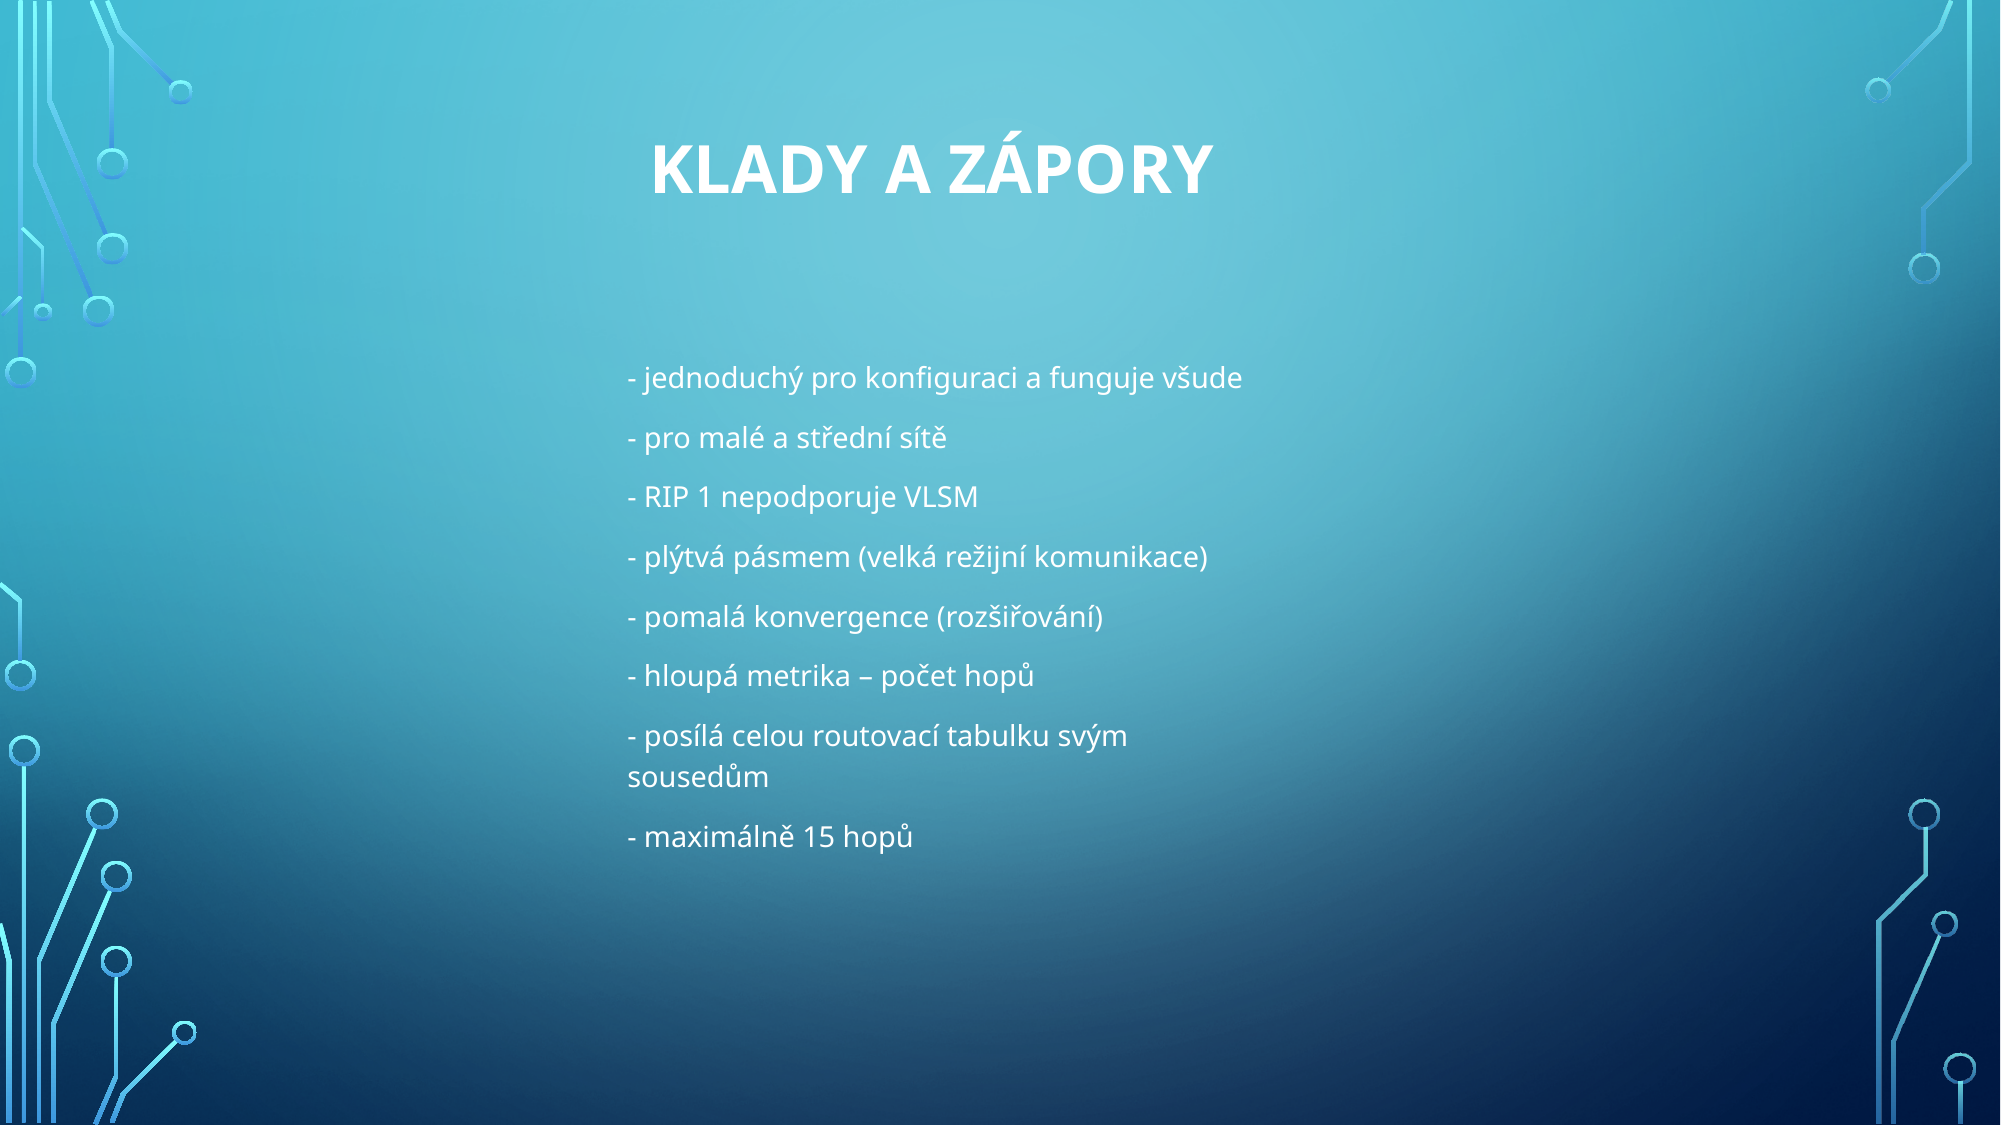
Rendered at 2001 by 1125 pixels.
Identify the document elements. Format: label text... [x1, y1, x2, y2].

list - jednoduchý pro konfiguraci a funguje všude - pro malé a střední sítě - RIP 1 nepodporuje VLSM - plýtvá pásmem (velká režijní komunikace) - pomalá konvergence (rozšiřování) - hloupá metrika – počet hopů - posílá celou routovací tabulku svým sousedům - maximálně 15 hopů [612, 345, 1267, 927]
title Klady a zápory [634, 17, 1267, 287]
